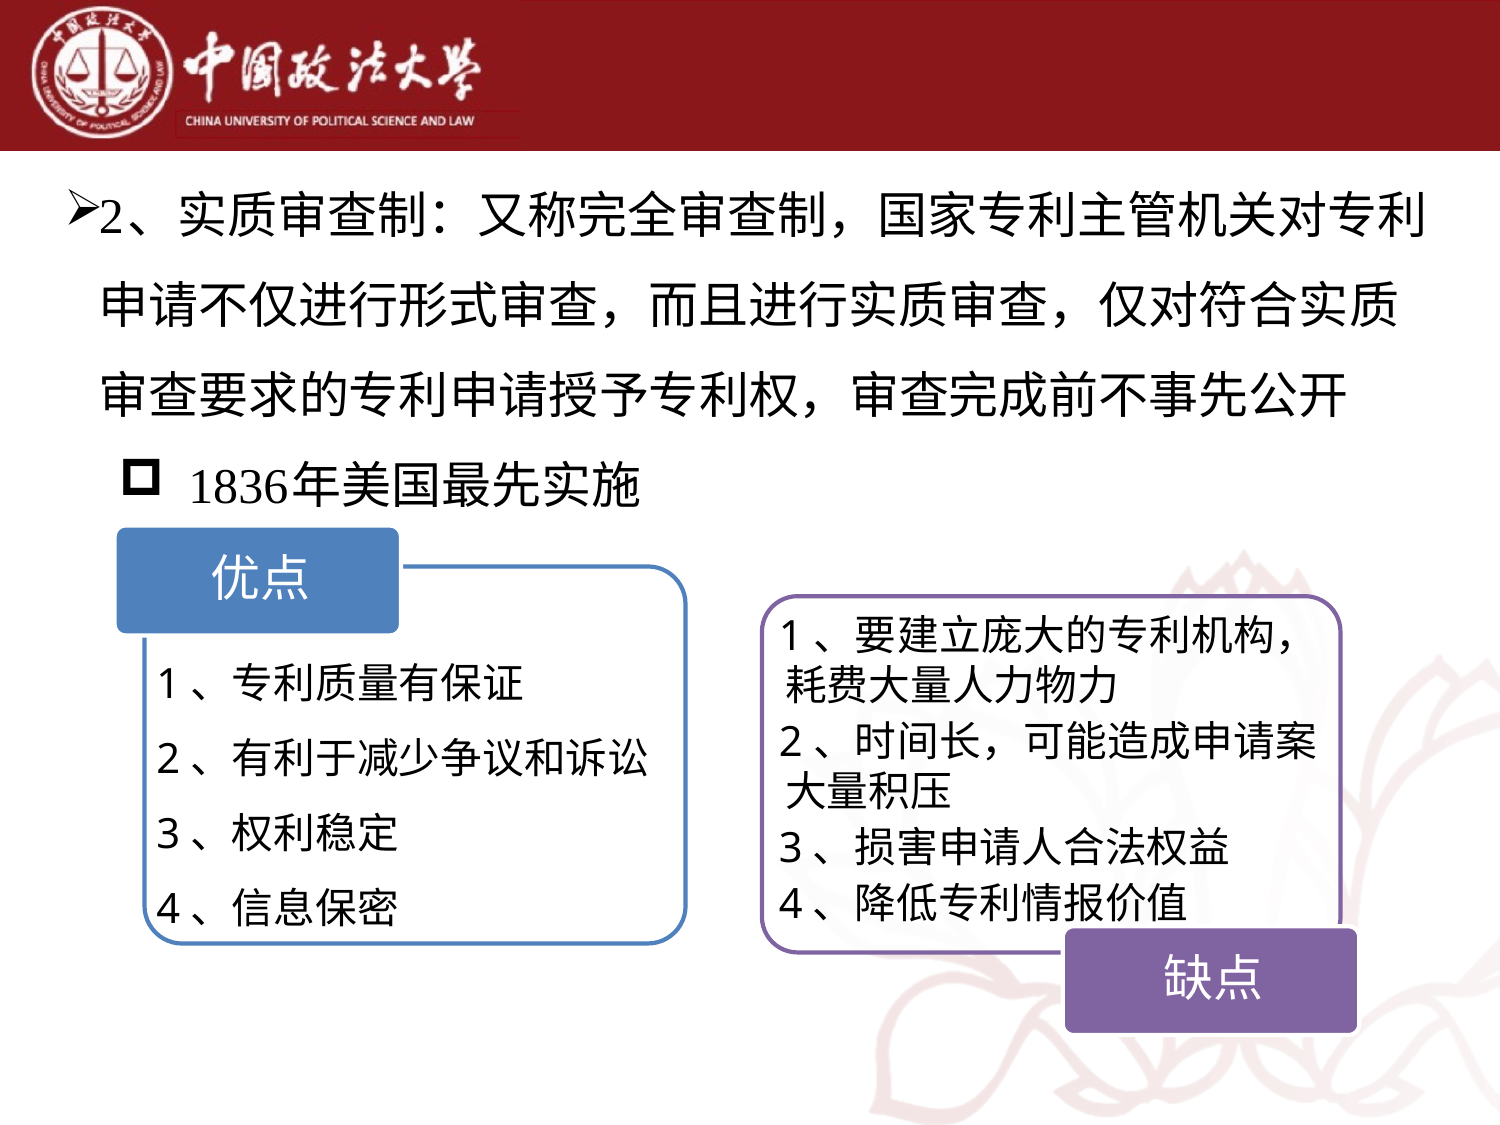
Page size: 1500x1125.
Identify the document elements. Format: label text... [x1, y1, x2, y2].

picture [0, 0, 1500, 151]
list 2、实质审查制：又称完全审查制，国家专利主管机关对专利申请不仅进行形式审查，而且进行实质审查，仅对符合实质审查要求的专利申请授予专利权，审查完成前不事先公开 1836年美国最先实施 [49, 146, 1448, 564]
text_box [114, 525, 403, 636]
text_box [761, 596, 1341, 953]
picture [773, 533, 1500, 1125]
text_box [144, 566, 686, 944]
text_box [1062, 926, 1362, 1036]
